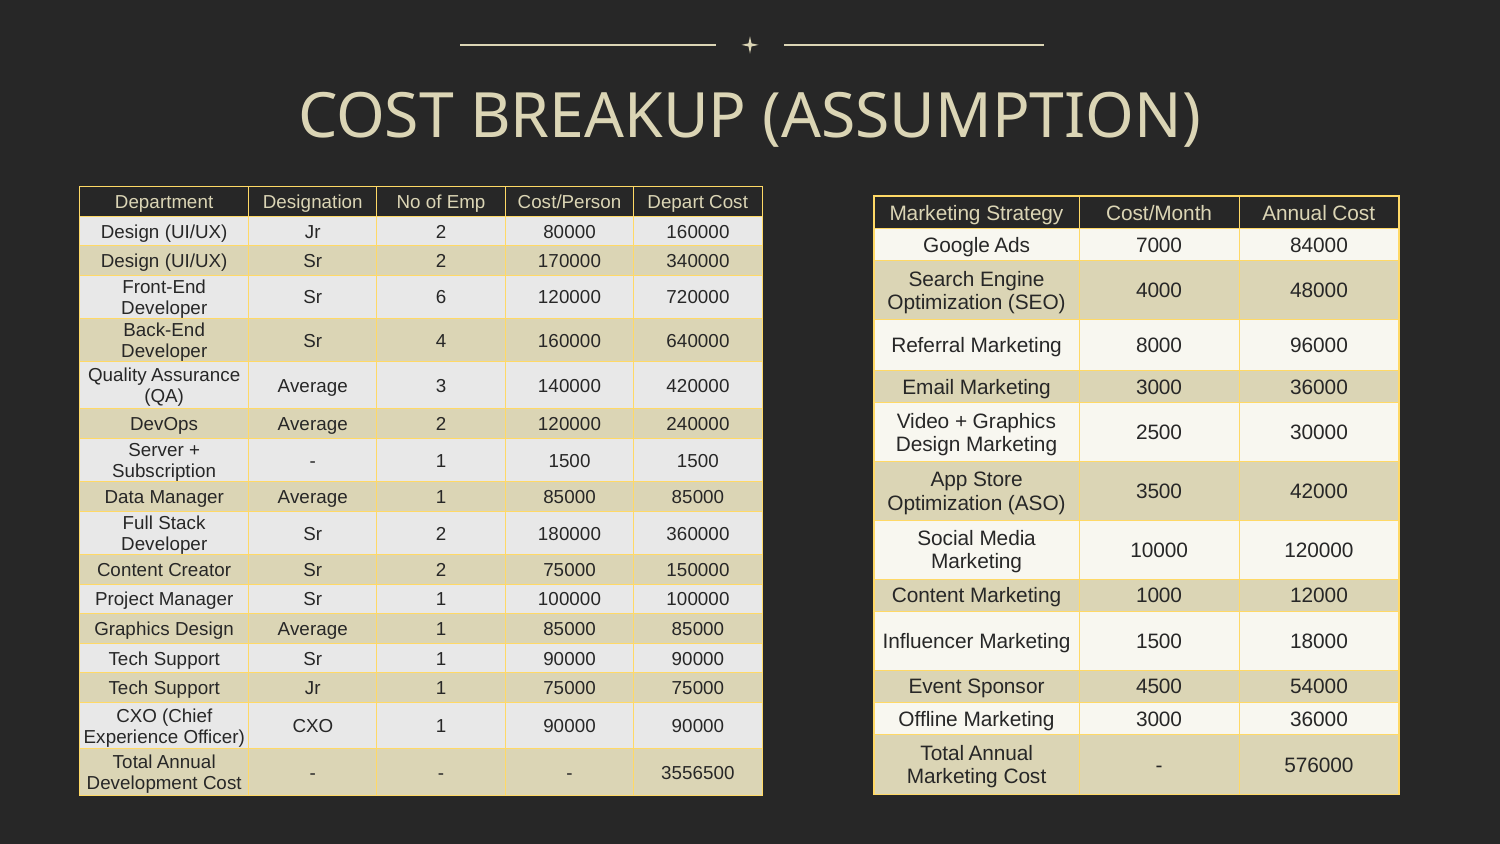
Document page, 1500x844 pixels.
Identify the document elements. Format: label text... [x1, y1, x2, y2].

table_cell 4500 [1080, 671, 1239, 702]
table_cell Project Manager [80, 585, 248, 613]
table_cell Average [249, 362, 376, 408]
table_cell 4 [377, 319, 505, 361]
table_cell 54000 [1240, 671, 1398, 702]
table_cell 90000 [634, 703, 762, 748]
table_cell 85000 [506, 482, 633, 511]
table_header Annual Cost [1240, 197, 1398, 228]
table_cell 150000 [634, 555, 762, 584]
table_cell 1000 [1080, 580, 1239, 611]
table_cell Sr [249, 246, 376, 275]
table_cell - [377, 749, 505, 795]
table_cell Front-End Developer [80, 276, 248, 318]
table_cell 30000 [1240, 403, 1398, 461]
table_cell 1500 [506, 439, 633, 481]
table_cell 120000 [1240, 521, 1398, 579]
table_cell 240000 [634, 409, 762, 438]
table_cell Content Creator [80, 555, 248, 584]
table_cell 100000 [634, 585, 762, 613]
table_cell CXO [249, 703, 376, 748]
table_cell Referral Marketing [875, 320, 1079, 370]
table_cell 170000 [506, 246, 633, 275]
table_cell 48000 [1240, 261, 1398, 319]
table_cell 75000 [634, 673, 762, 702]
table_cell 10000 [1080, 521, 1239, 579]
table_header Designation [249, 187, 376, 216]
table_cell Back-End Developer [80, 319, 248, 361]
table_cell 1 [377, 614, 505, 643]
table_cell Total Annual Marketing Cost [875, 735, 1079, 794]
table_cell 4000 [1080, 261, 1239, 319]
table_cell 3 [377, 362, 505, 408]
table_cell 36000 [1240, 703, 1398, 734]
table_cell Quality Assurance (QA) [80, 362, 248, 408]
table_cell 36000 [1240, 371, 1398, 402]
table_cell Social Media Marketing [875, 521, 1079, 579]
table_cell Full Stack Developer [80, 512, 248, 554]
table_cell Sr [249, 555, 376, 584]
table_cell Offline Marketing [875, 703, 1079, 734]
table_cell App Store Optimization (ASO) [875, 462, 1079, 520]
table_cell Server + Subscription [80, 439, 248, 481]
table_cell - [249, 749, 376, 795]
table_cell Tech Support [80, 644, 248, 672]
table_cell 640000 [634, 319, 762, 361]
table_cell 2 [377, 217, 505, 245]
table_cell 3500 [1080, 462, 1239, 520]
table_cell Jr [249, 673, 376, 702]
table_cell DevOps [80, 409, 248, 438]
table_cell 3000 [1080, 371, 1239, 402]
table_cell 3556500 [634, 749, 762, 795]
table_cell 7000 [1080, 229, 1239, 260]
table_cell 360000 [634, 512, 762, 554]
table_cell Sr [249, 319, 376, 361]
table_cell Google Ads [875, 229, 1079, 260]
table_cell Graphics Design [80, 614, 248, 643]
table_cell 8000 [1080, 320, 1239, 370]
table_cell - [249, 439, 376, 481]
table_cell 1 [377, 644, 505, 672]
table_cell 18000 [1240, 612, 1398, 670]
table_cell 96000 [1240, 320, 1398, 370]
table_cell 6 [377, 276, 505, 318]
table_cell 100000 [506, 585, 633, 613]
table_cell 1 [377, 673, 505, 702]
table_cell 90000 [506, 644, 633, 672]
table_cell Content Marketing [875, 580, 1079, 611]
title COST BREAKUP (ASSUMPTION) [118, 60, 1382, 150]
table_cell 1500 [634, 439, 762, 481]
table_header Cost/Month [1080, 197, 1239, 228]
table_cell Influencer Marketing [875, 612, 1079, 670]
table_cell Average [249, 482, 376, 511]
table_cell - [506, 749, 633, 795]
table_cell 3000 [1080, 703, 1239, 734]
table_cell 1500 [1080, 612, 1239, 670]
table_cell 80000 [506, 217, 633, 245]
table_header Marketing Strategy [875, 197, 1079, 228]
table_cell Tech Support [80, 673, 248, 702]
table_cell 12000 [1240, 580, 1398, 611]
table_cell 2 [377, 246, 505, 275]
table_cell 1 [377, 585, 505, 613]
table_cell 720000 [634, 276, 762, 318]
table_cell 75000 [506, 673, 633, 702]
table_cell 420000 [634, 362, 762, 408]
table_cell - [1080, 735, 1239, 794]
table_cell 42000 [1240, 462, 1398, 520]
table_cell 1 [378, 440, 504, 480]
table_cell 160000 [634, 217, 762, 245]
table_cell 2 [377, 409, 505, 438]
table_cell Sr [249, 276, 376, 318]
table_cell Design (UI/UX) [80, 246, 248, 275]
table_cell Sr [249, 644, 376, 672]
table_cell 90000 [634, 644, 762, 672]
table_header Department [80, 187, 248, 216]
table_cell 120000 [506, 409, 633, 438]
table_cell 576000 [1240, 735, 1398, 794]
table_cell Design (UI/UX) [80, 217, 248, 245]
table_cell 84000 [1240, 229, 1398, 260]
table_cell Video + Graphics Design Marketing [875, 403, 1079, 461]
table_cell 75000 [506, 555, 633, 584]
table_cell Sr [249, 585, 376, 613]
table_cell Average [249, 614, 376, 643]
table_cell 85000 [634, 614, 762, 643]
table_cell 85000 [634, 482, 762, 511]
table_cell 340000 [634, 246, 762, 275]
table_cell 2500 [1080, 403, 1239, 461]
table_cell 120000 [506, 276, 633, 318]
table_header Cost/Person [506, 187, 633, 216]
table_cell 160000 [506, 319, 633, 361]
table_header No of Emp [377, 187, 505, 216]
table_cell CXO (Chief Experience Officer) [80, 703, 248, 748]
table_header Depart Cost [634, 187, 762, 216]
table_cell 1 [377, 482, 505, 511]
table_cell Average [249, 409, 376, 438]
table_cell 2 [377, 512, 505, 554]
table_cell 90000 [506, 703, 633, 748]
table_cell Email Marketing [875, 371, 1079, 402]
table_cell Jr [249, 217, 376, 245]
table_cell 1 [377, 703, 505, 748]
table_cell 85000 [506, 614, 633, 643]
table_cell 140000 [506, 362, 633, 408]
table_cell 180000 [506, 512, 633, 554]
table_cell Event Sponsor [875, 671, 1079, 702]
table_cell Total Annual Development Cost [80, 749, 248, 795]
table_cell 2 [377, 555, 505, 584]
table_cell Sr [249, 512, 376, 554]
table_cell Data Manager [80, 482, 248, 511]
table_cell Search Engine Optimization (SEO) [875, 261, 1079, 319]
